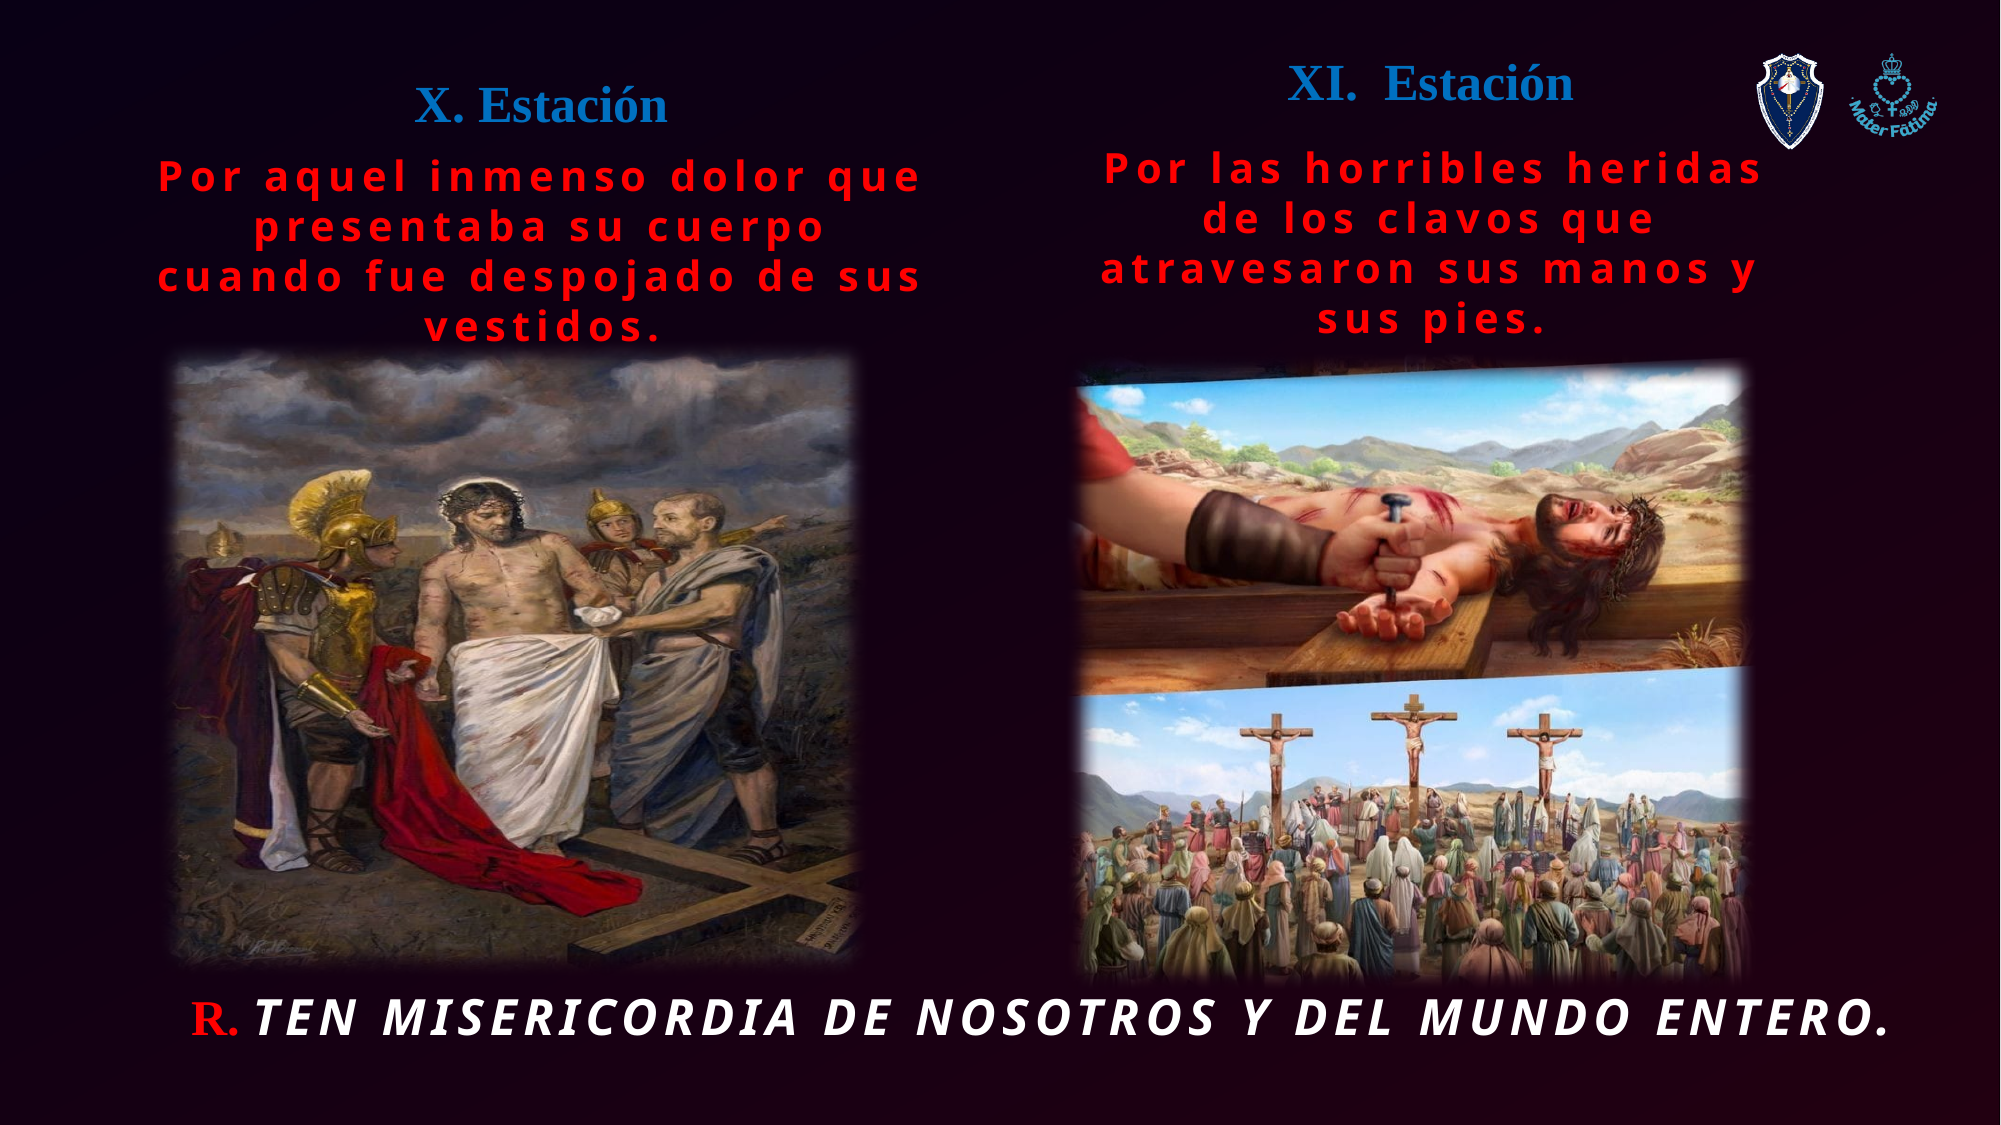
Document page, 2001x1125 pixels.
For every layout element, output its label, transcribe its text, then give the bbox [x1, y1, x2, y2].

picture [0, 0, 2001, 1125]
text_box X. Estación Por aquel inmenso dolor que presentaba su cuerpo cuando fue despojado de sus vestidos. [138, 95, 946, 357]
text_box XI. Estación Por las horribles heridas de los clavos que atravesaron sus manos y sus pies. [1062, 73, 1800, 400]
text_box R. TEN MISERICORDIA DE NOSOTROS Y DEL MUNDO ENTERO. [160, 977, 1907, 1053]
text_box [1756, 53, 1937, 150]
